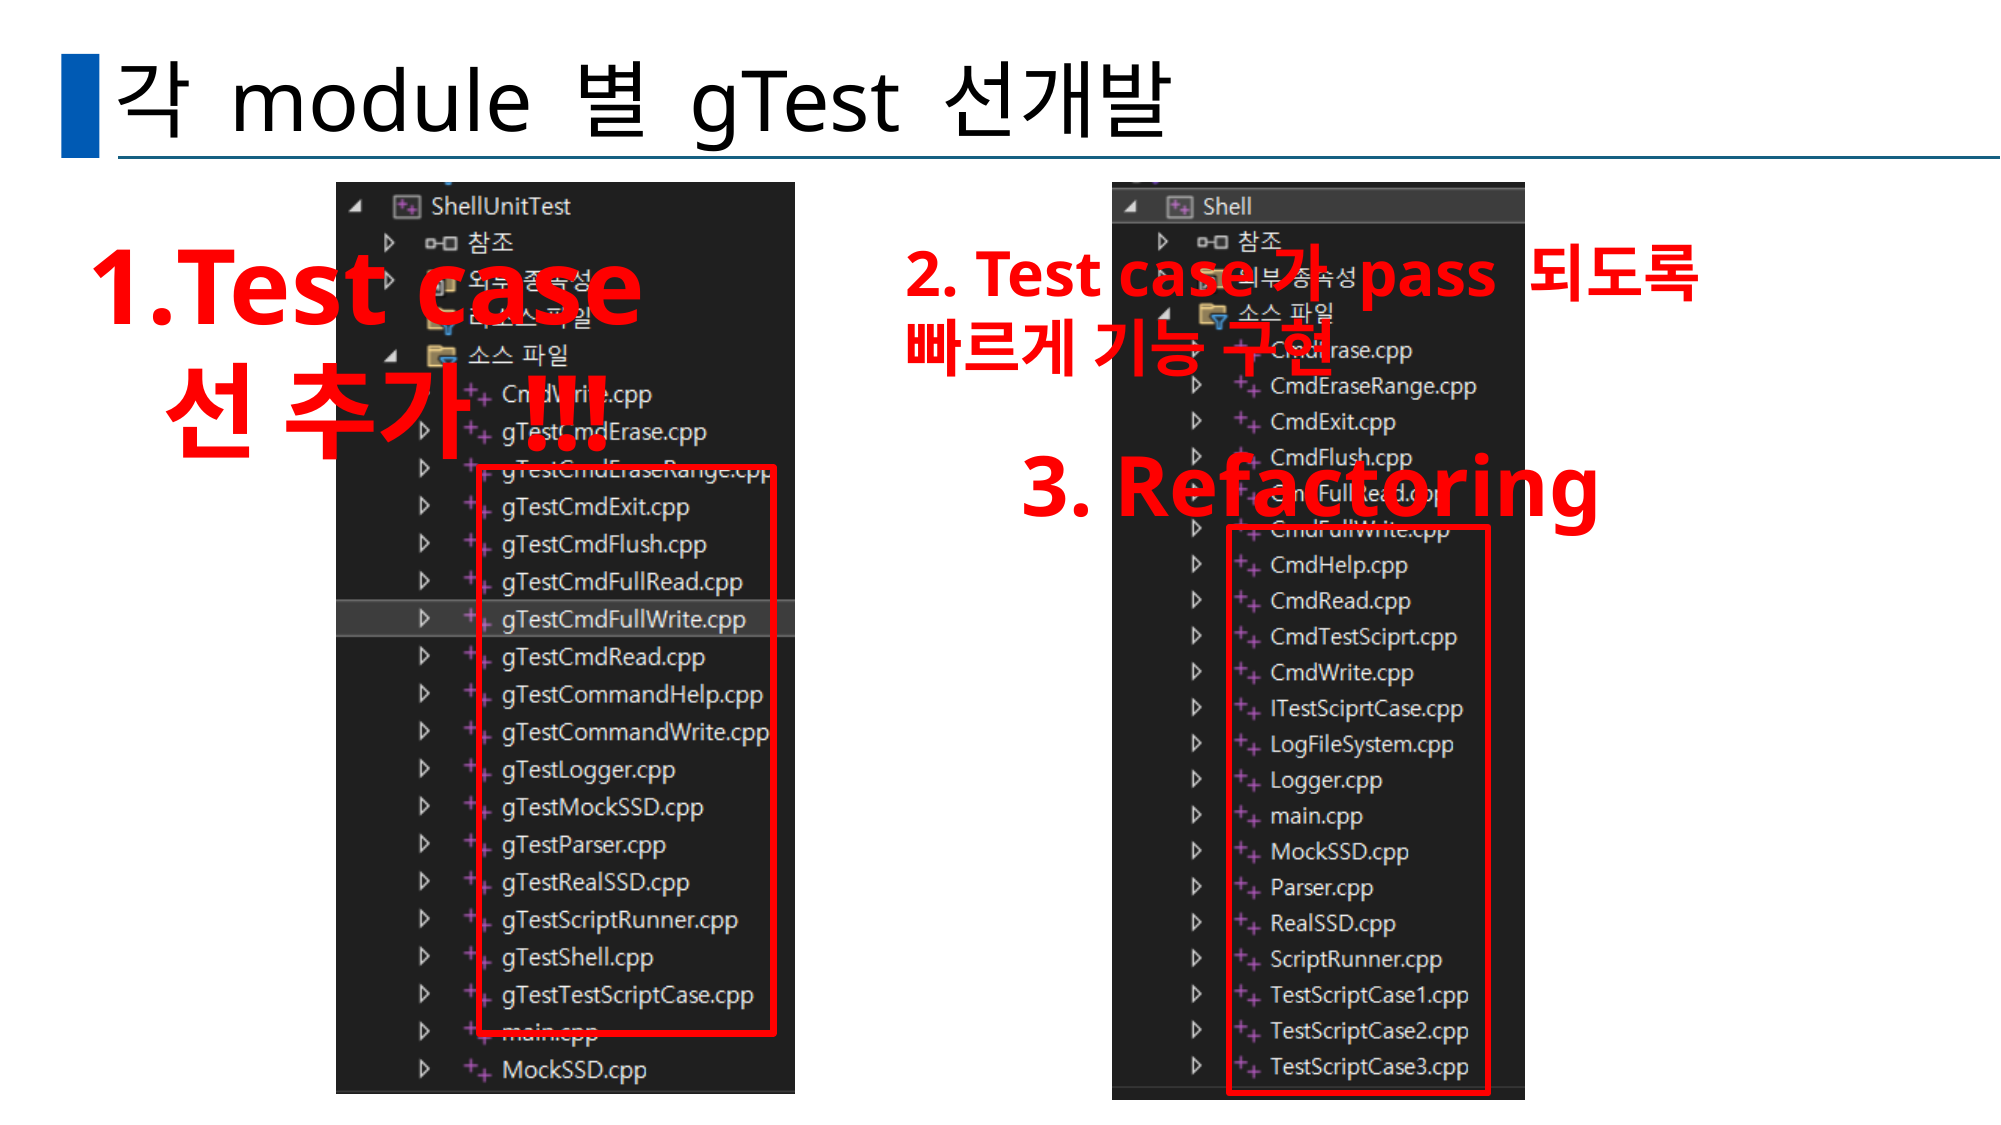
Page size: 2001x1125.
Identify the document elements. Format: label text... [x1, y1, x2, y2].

text_box 2. Test case가 pass 되도록 빠르게 기능 구현 [890, 218, 1107, 381]
text_box 3. Refactoring [1529, 417, 1651, 580]
title 각 module 별 gTest 선개발 [99, 50, 1825, 158]
picture [336, 182, 795, 1094]
text_box 3. Refactoring [1006, 417, 1107, 580]
picture [1112, 182, 1525, 1101]
text_box 2. Test case가 pass 되도록 빠르게 기능 구현 [1529, 218, 1806, 381]
text_box Test case 선 추가 !!! [72, 205, 331, 368]
